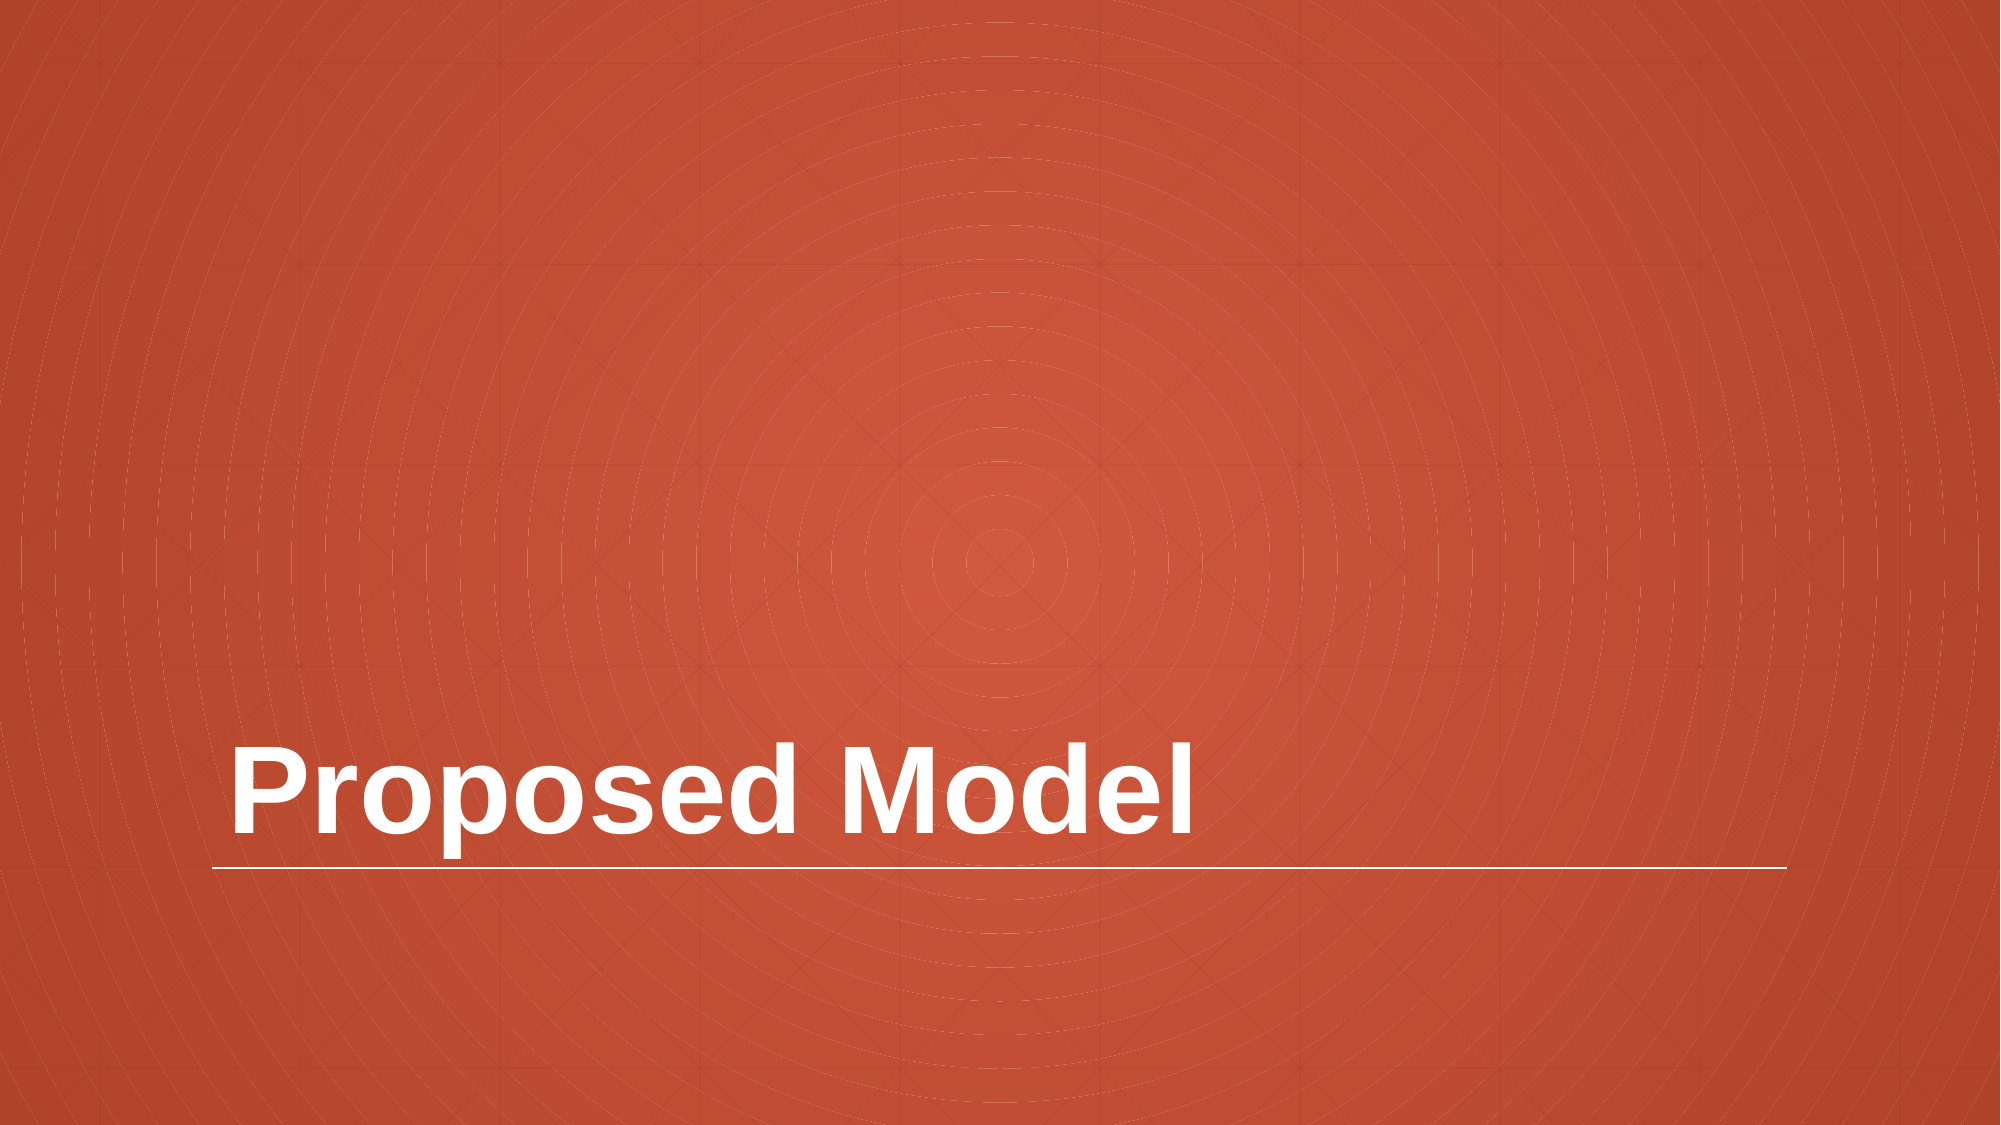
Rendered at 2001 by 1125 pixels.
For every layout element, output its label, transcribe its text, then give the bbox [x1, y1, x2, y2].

title Proposed Model [212, 416, 1788, 867]
